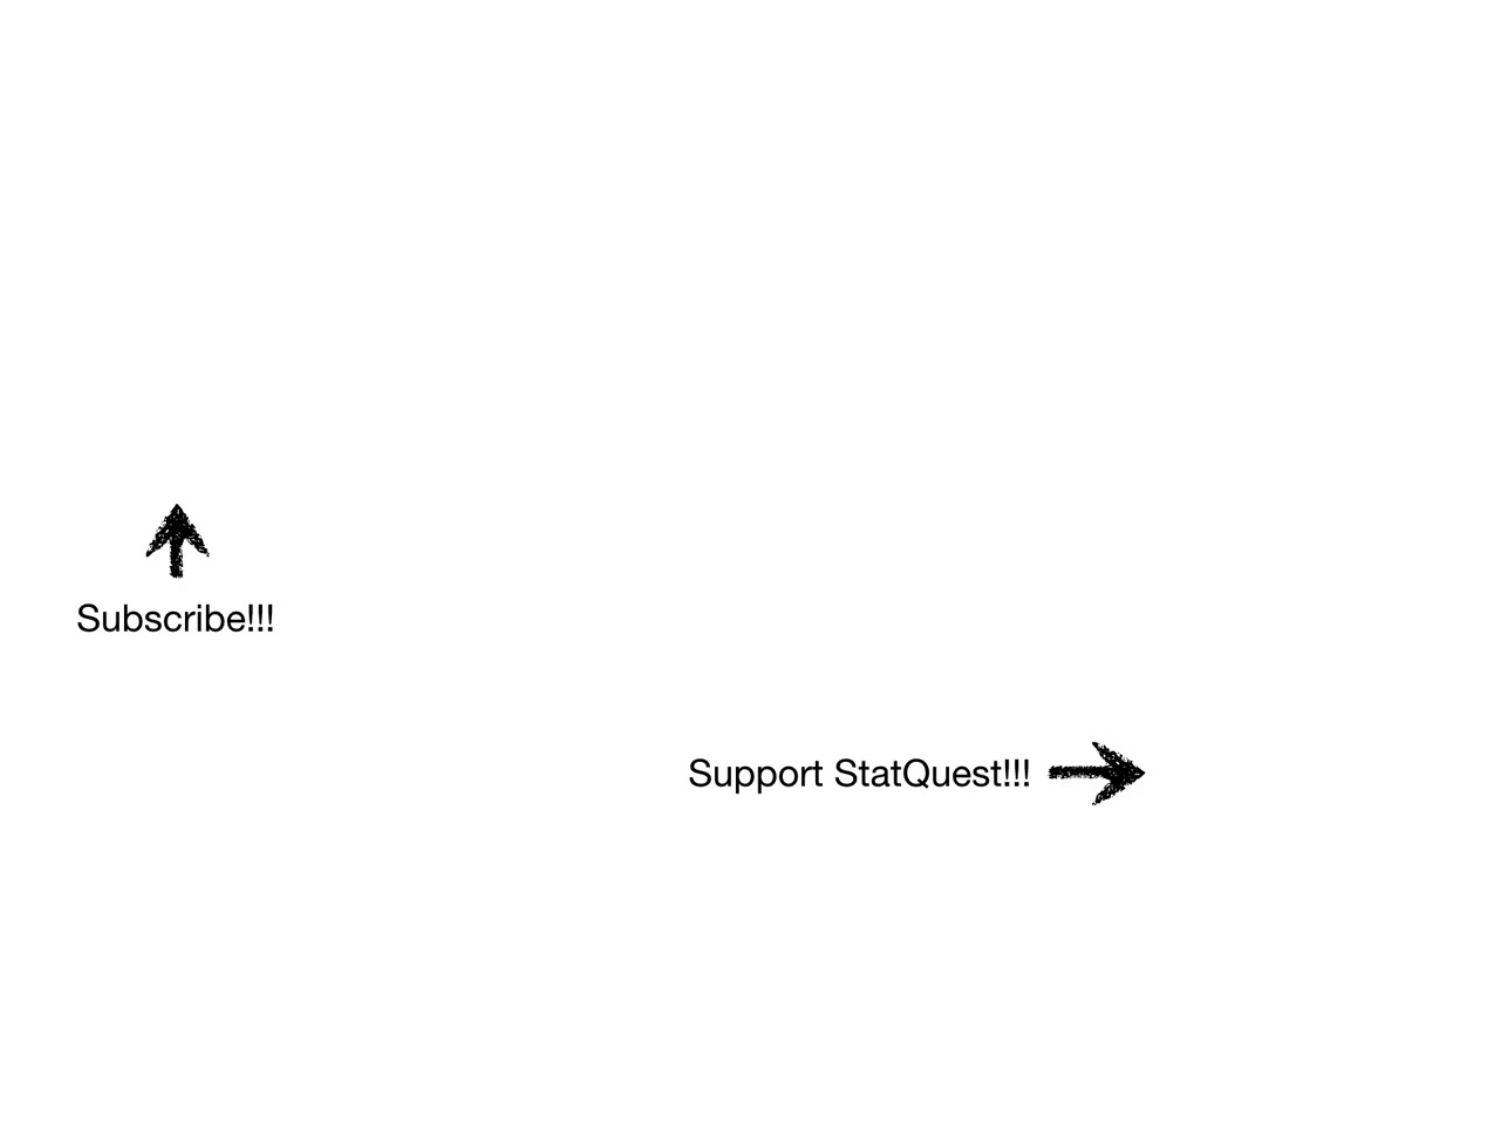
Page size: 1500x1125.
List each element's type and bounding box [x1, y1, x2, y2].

picture [0, 140, 1500, 985]
